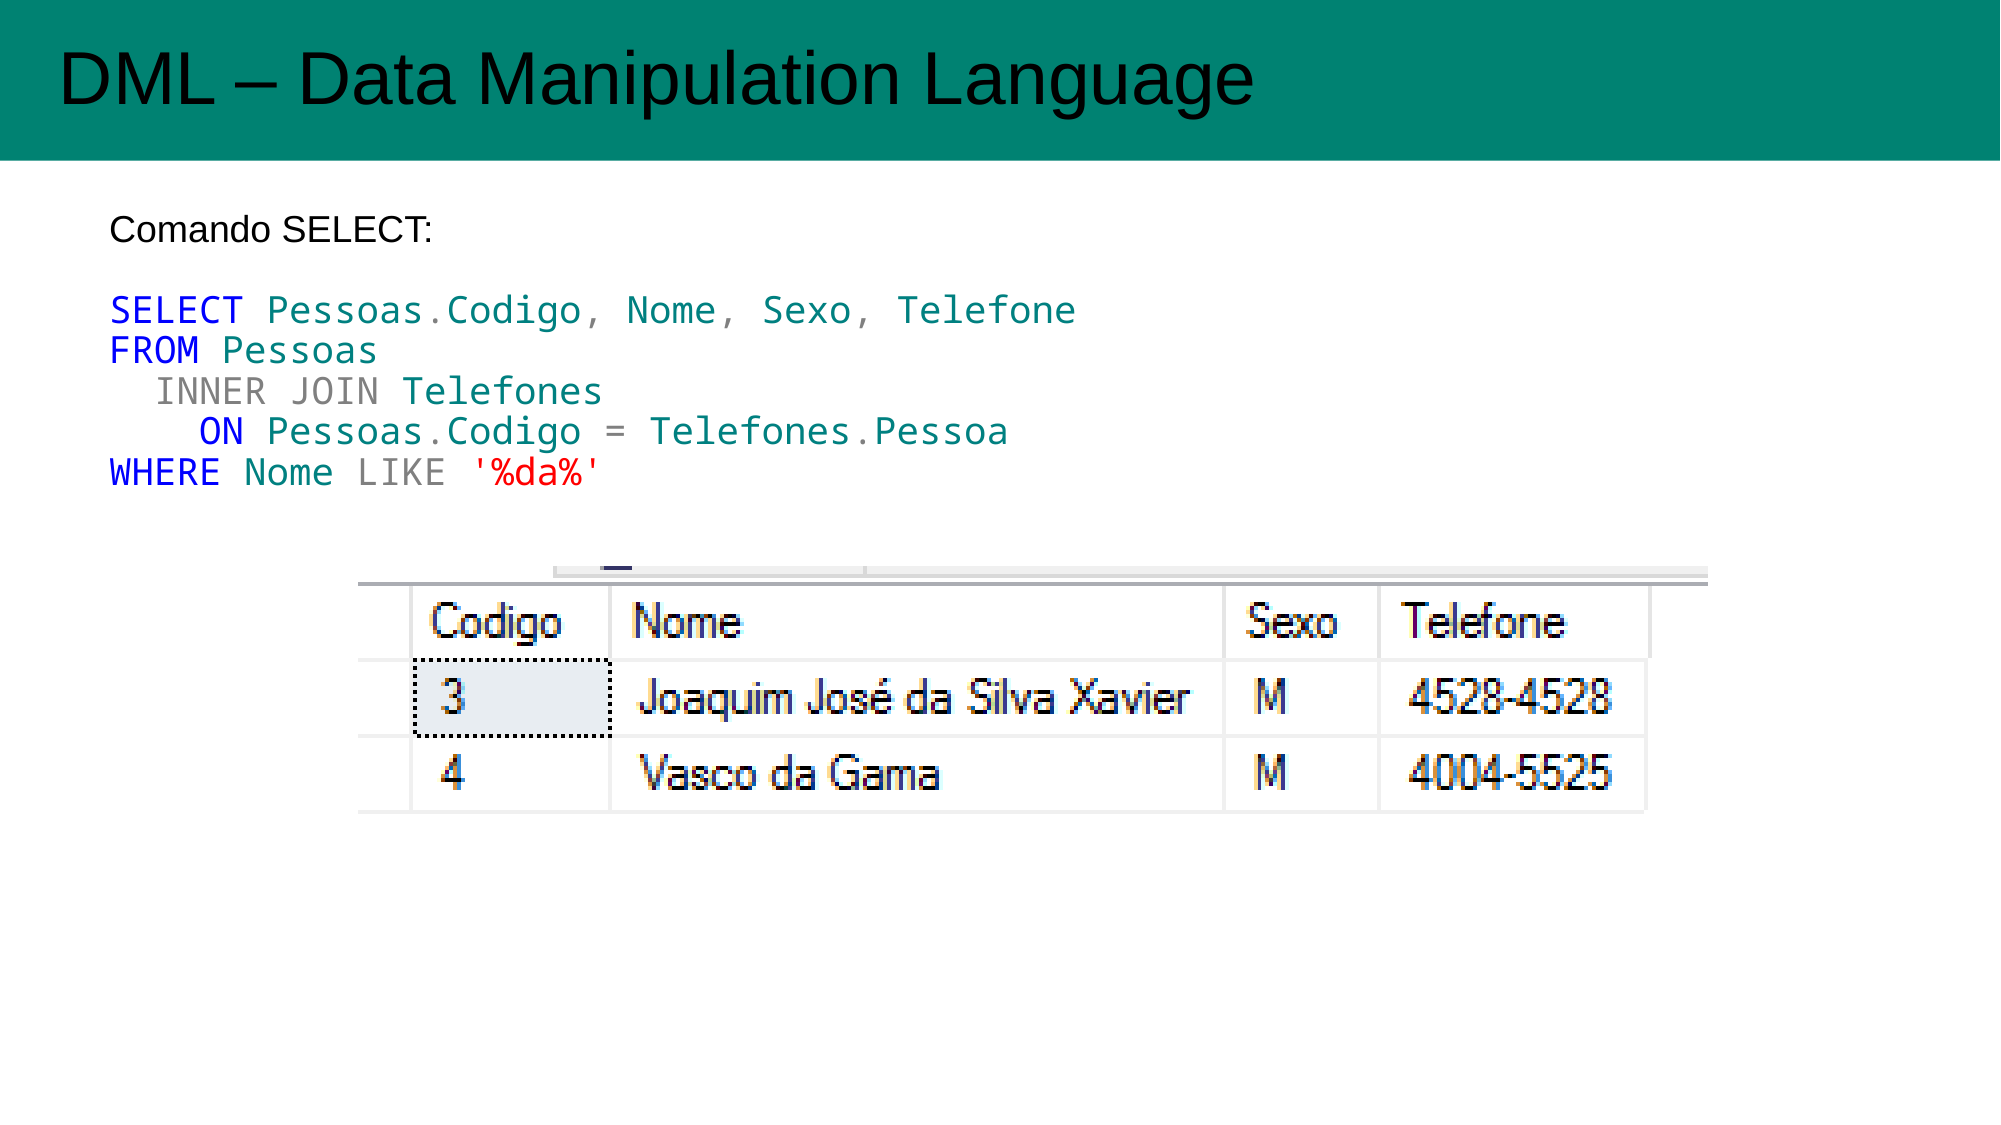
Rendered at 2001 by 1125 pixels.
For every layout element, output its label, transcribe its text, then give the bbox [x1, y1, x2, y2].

picture [358, 566, 1708, 842]
text_box DML – Data Manipulation Language [0, 0, 2000, 161]
list Comando SELECT: SELECT Pessoas.Codigo, Nome, Sexo, Telefone FROM Pessoas INNER JOIN Telefones ON Pessoas.Codigo = Telefones.Pessoa WHERE Nome LIKE '%da%' [44, 195, 1956, 533]
